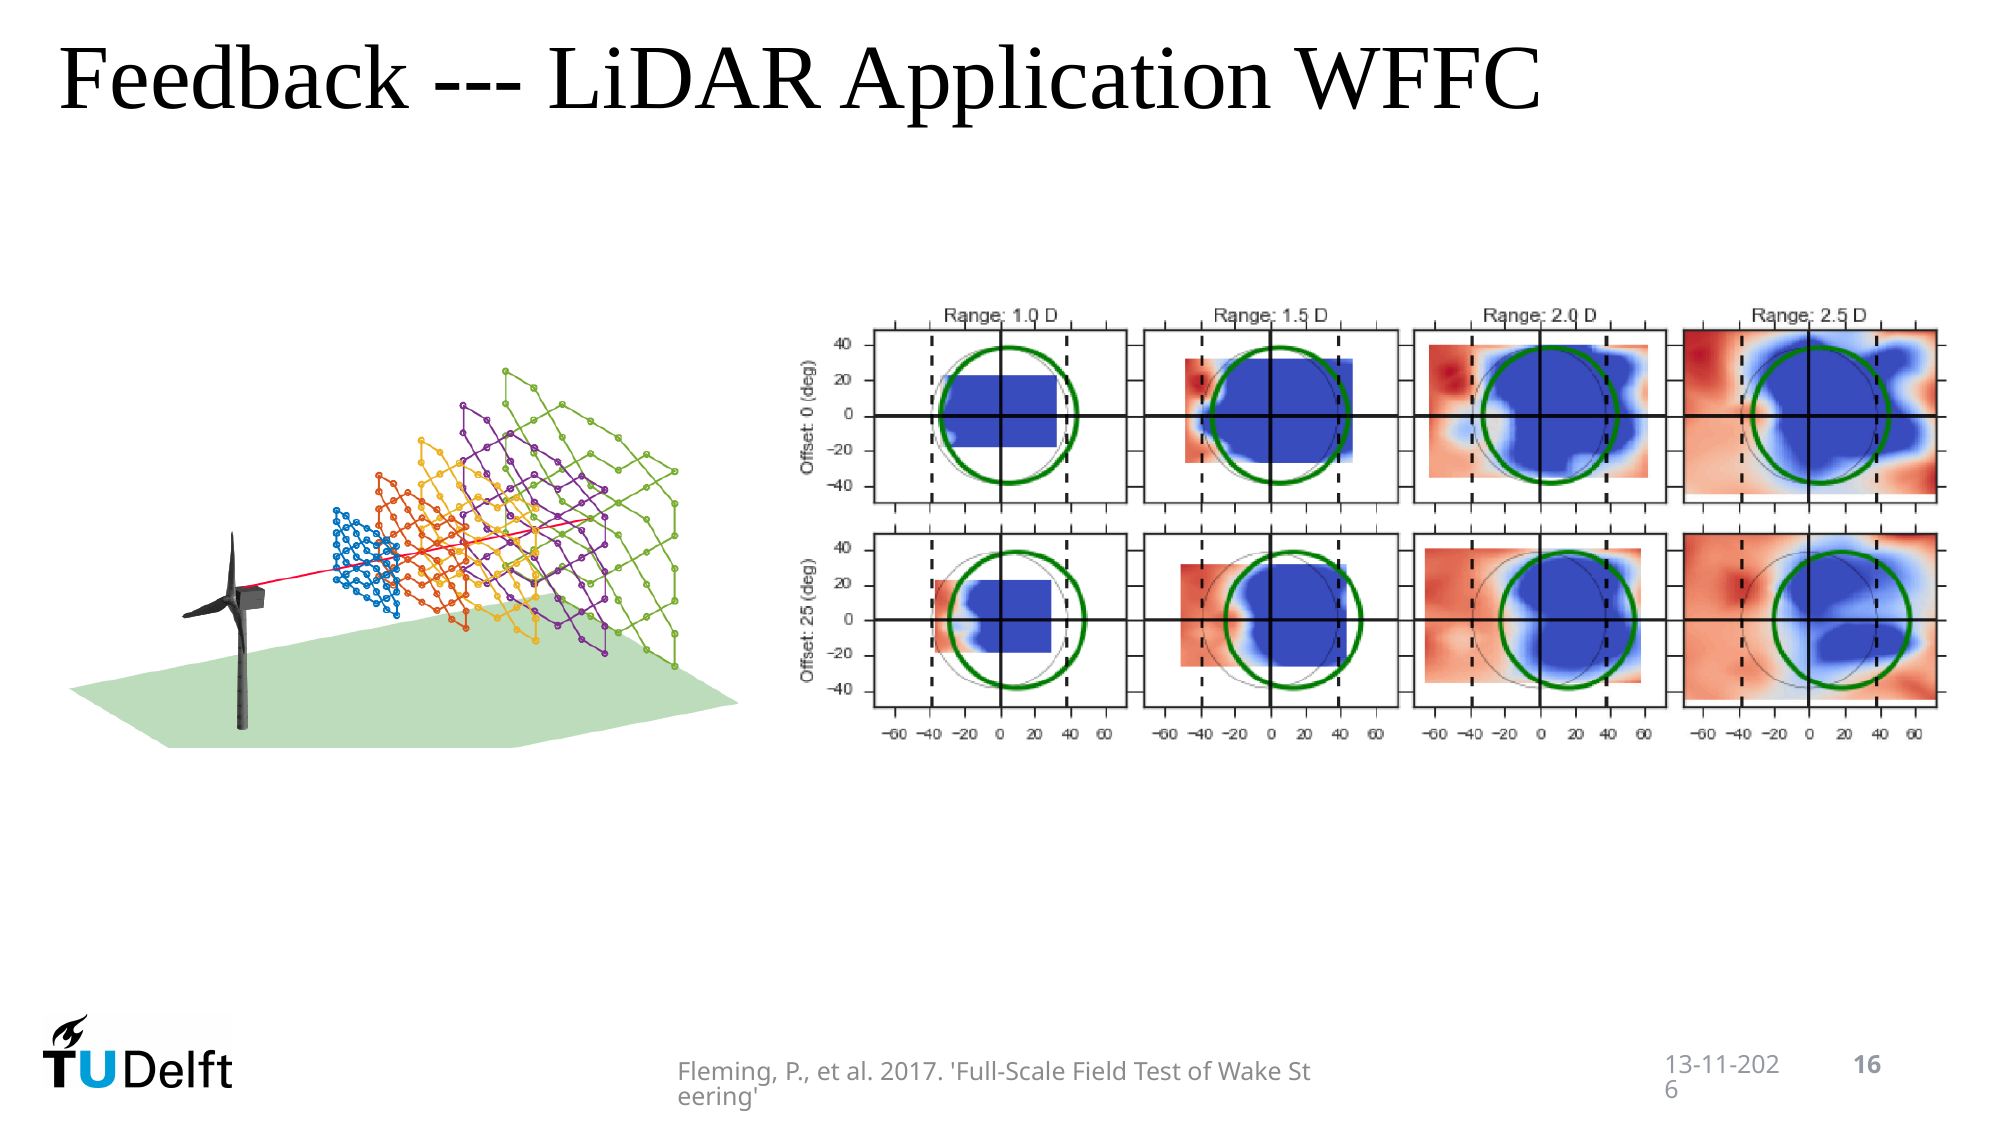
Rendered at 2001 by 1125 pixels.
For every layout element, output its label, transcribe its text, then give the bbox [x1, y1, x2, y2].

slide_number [1664, 782, 1791, 1125]
picture [782, 274, 1971, 782]
title Feedback --- LiDAR Application WFFC [43, 18, 1769, 141]
picture [43, 1014, 232, 1088]
slide_number 16 [1833, 782, 1882, 1125]
footer Fleming, P., et al. 2017. 'Full-Scale Field Test of Wake Steering' [662, 1042, 1338, 1103]
picture [60, 308, 762, 748]
